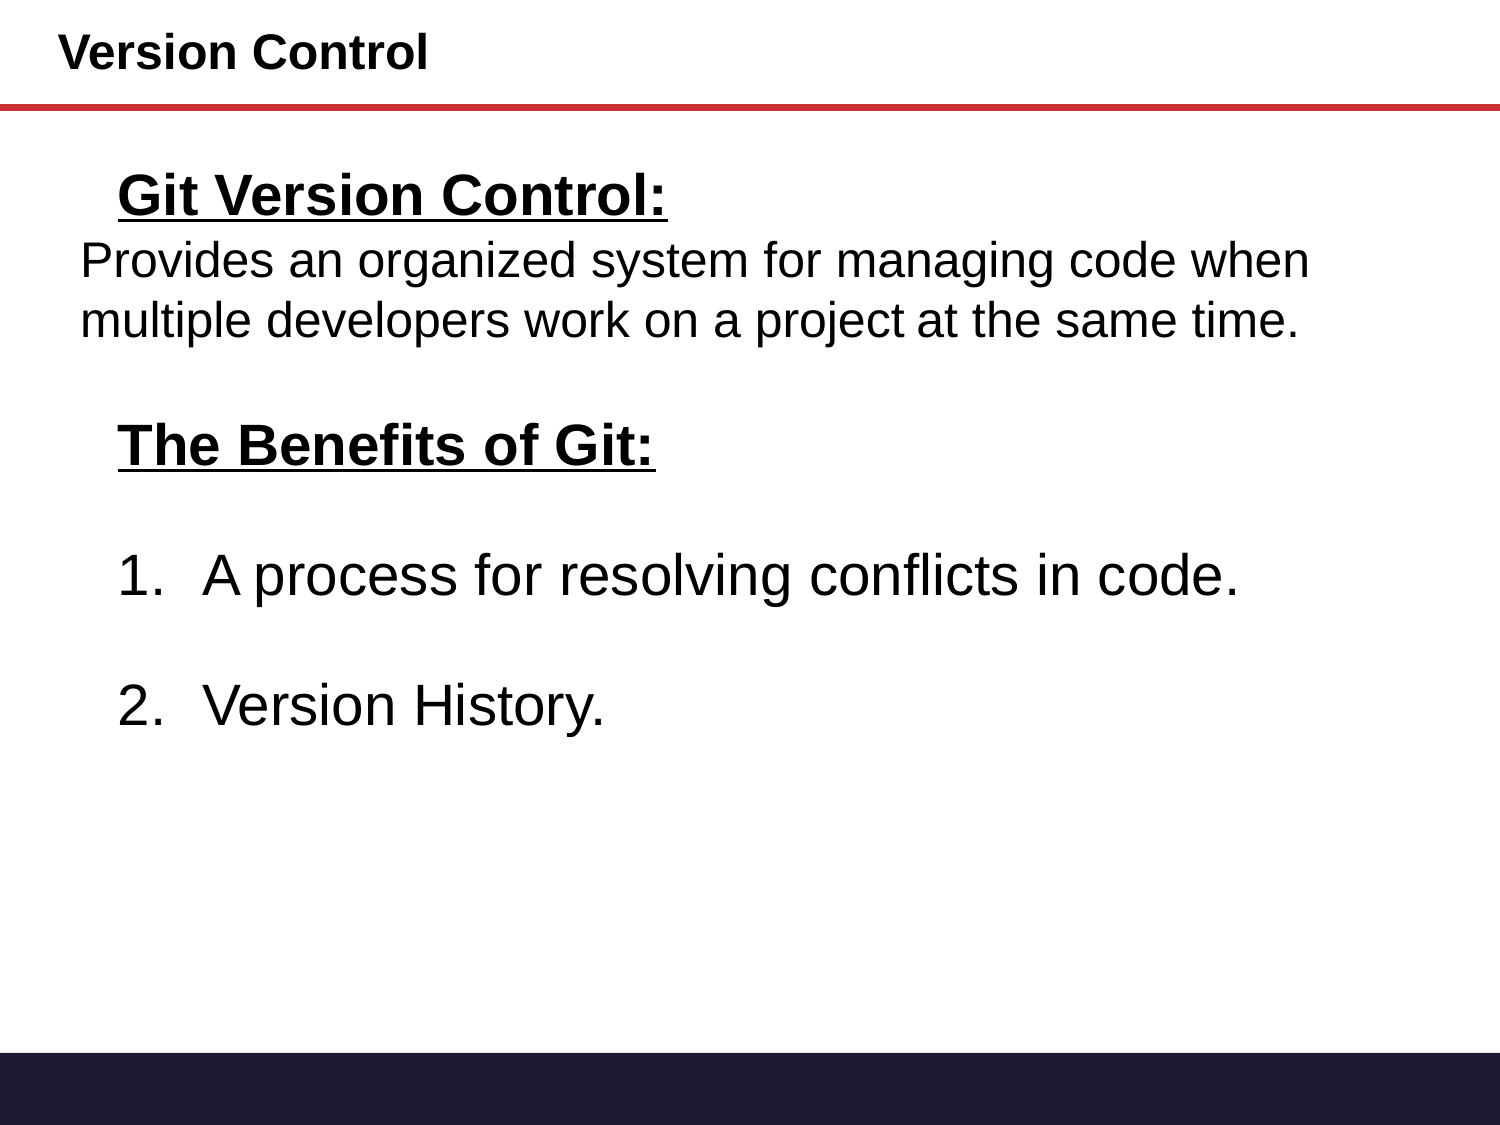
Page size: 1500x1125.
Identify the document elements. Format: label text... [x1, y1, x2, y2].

title Version Control [50, 0, 948, 108]
text_box Git Version Control: Provides an organized system for managing code when multiple developers work on a project at the same time. The Benefits of Git: A process for resolving conflicts in code. Version History. [72, 149, 1423, 781]
